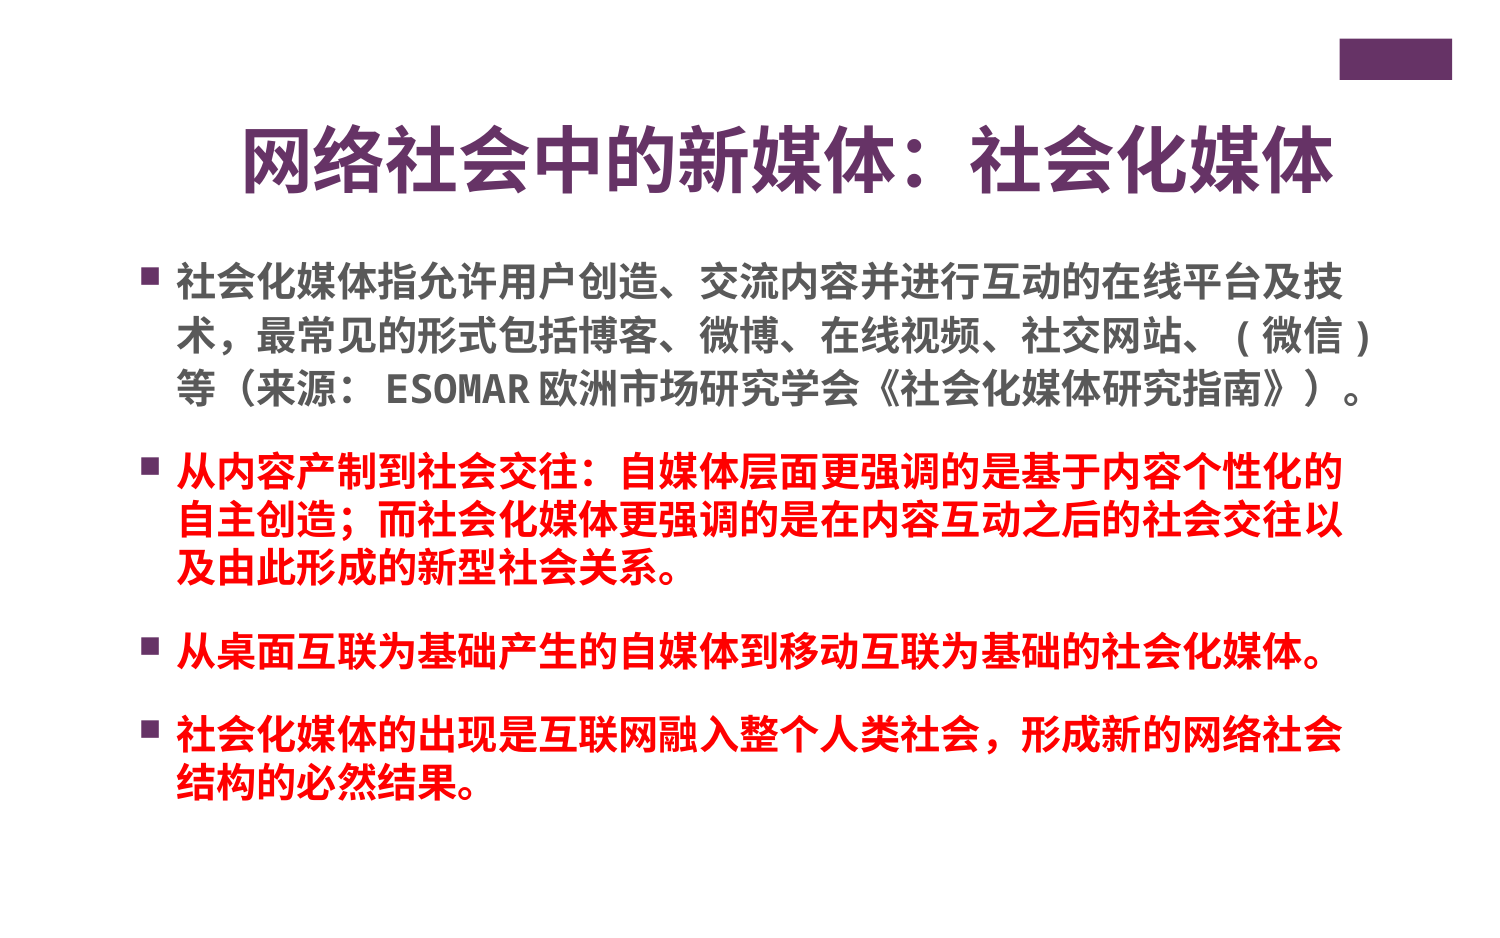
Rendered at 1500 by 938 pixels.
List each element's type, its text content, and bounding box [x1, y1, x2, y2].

list 社会化媒体指允许用户创造、交流内容并进行互动的在线平台及技术，最常见的形式包括博客、微博、在线视频、社交网站、(微信)等（来源：ESOMAR欧洲市场研究学会《社会化媒体研究指南》）。 从内容产制到社会交往：自媒体层面更强调的是基于内容个性化的自主创造；而社会化媒体更强调的是在内容互动之后的社会交往以及由此形成的新型社会关系。 从桌面互联为基础产生的自媒体到移动互联为基础的社会化媒体。 社会化媒体的出现是互联网融入整个人类社会，形成新的网络社会结构的必然结果。 [123, 244, 1392, 834]
title 网络社会中的新媒体：社会化媒体 [225, 107, 1500, 194]
